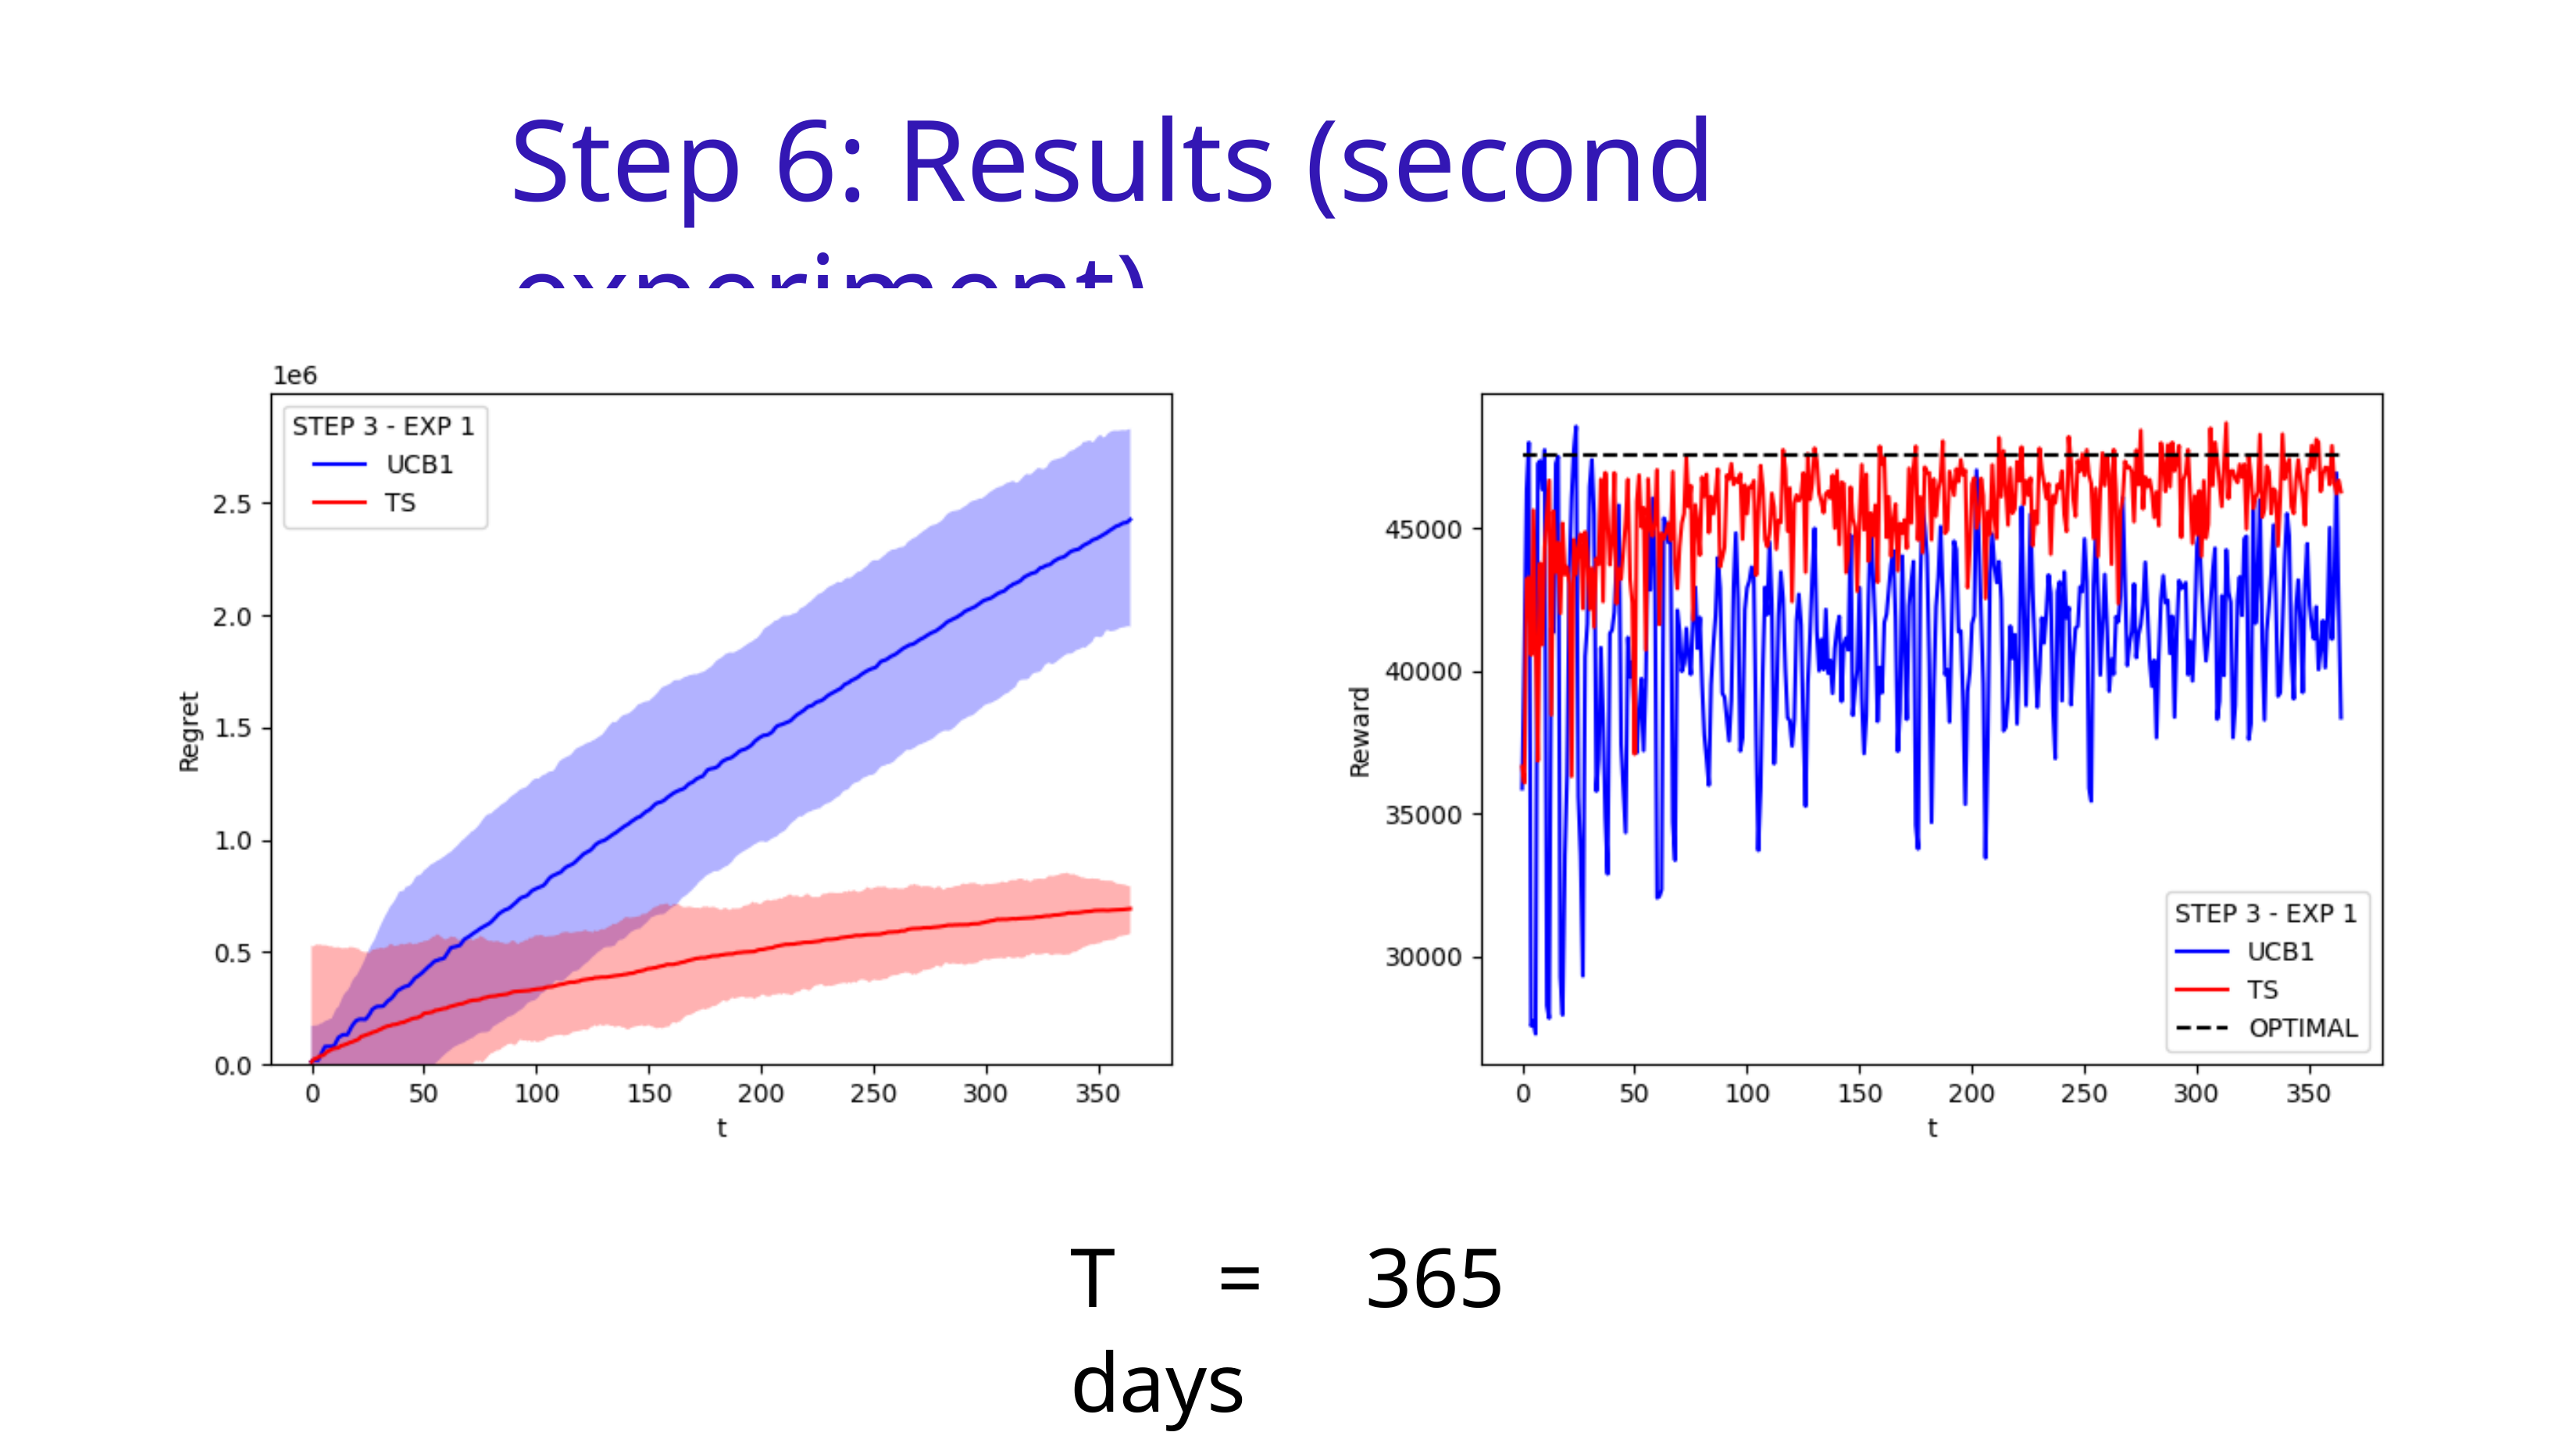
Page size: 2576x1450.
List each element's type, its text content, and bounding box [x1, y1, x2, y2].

picture [126, 288, 1289, 1161]
text_box T = 365 days [1058, 1213, 1518, 1434]
title Step 6: Results (second experiment) [509, 88, 2164, 225]
picture [1336, 288, 2499, 1161]
